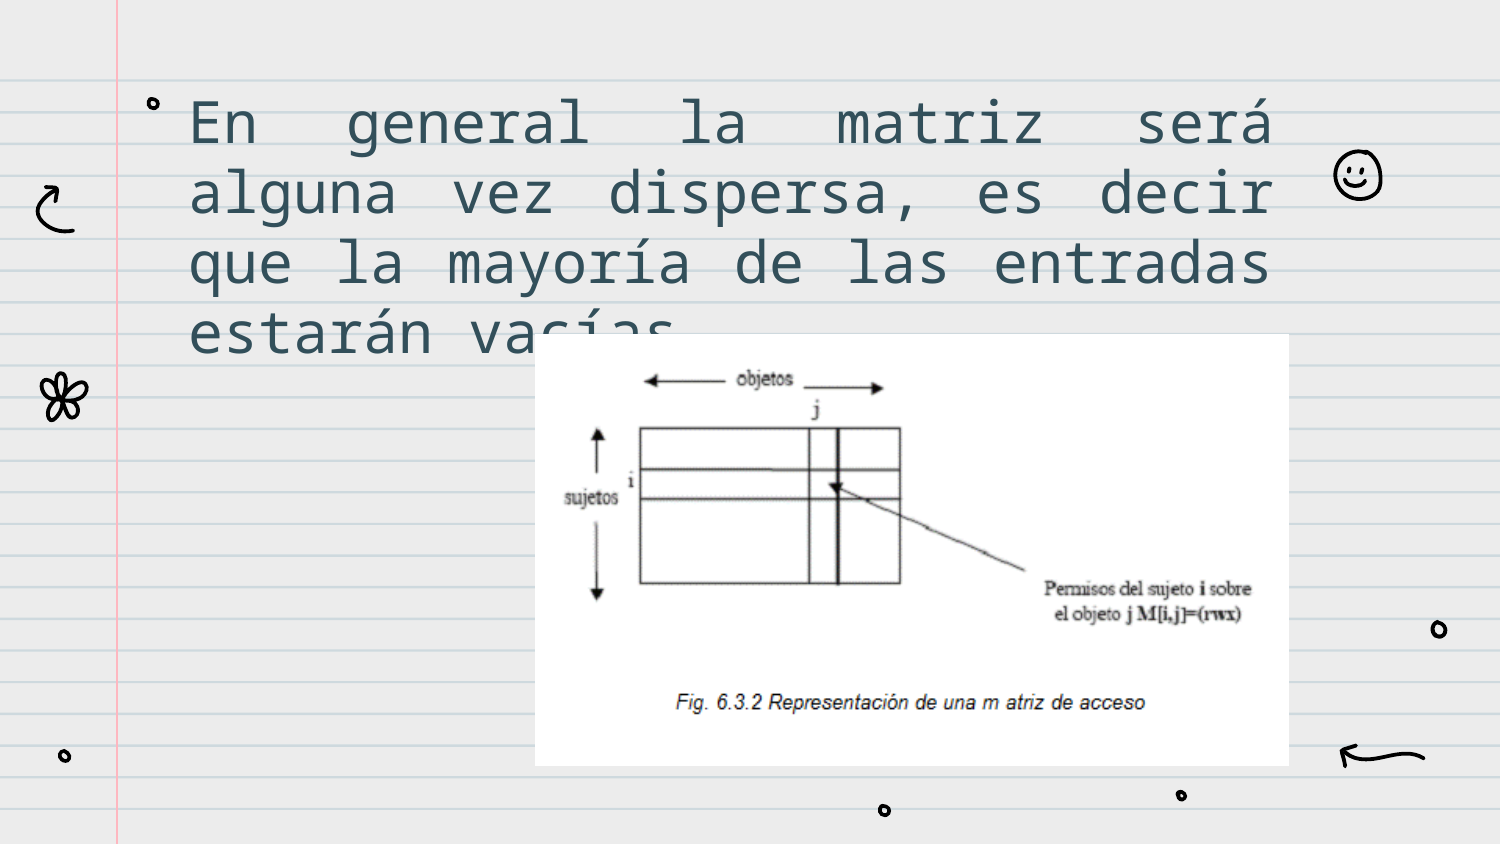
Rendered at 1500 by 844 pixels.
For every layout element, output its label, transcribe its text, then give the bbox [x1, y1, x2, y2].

text_box En general la matriz será alguna vez dispersa, es decir que la mayoría de las entradas estarán vacías. [174, 77, 1289, 373]
picture [535, 334, 1290, 767]
